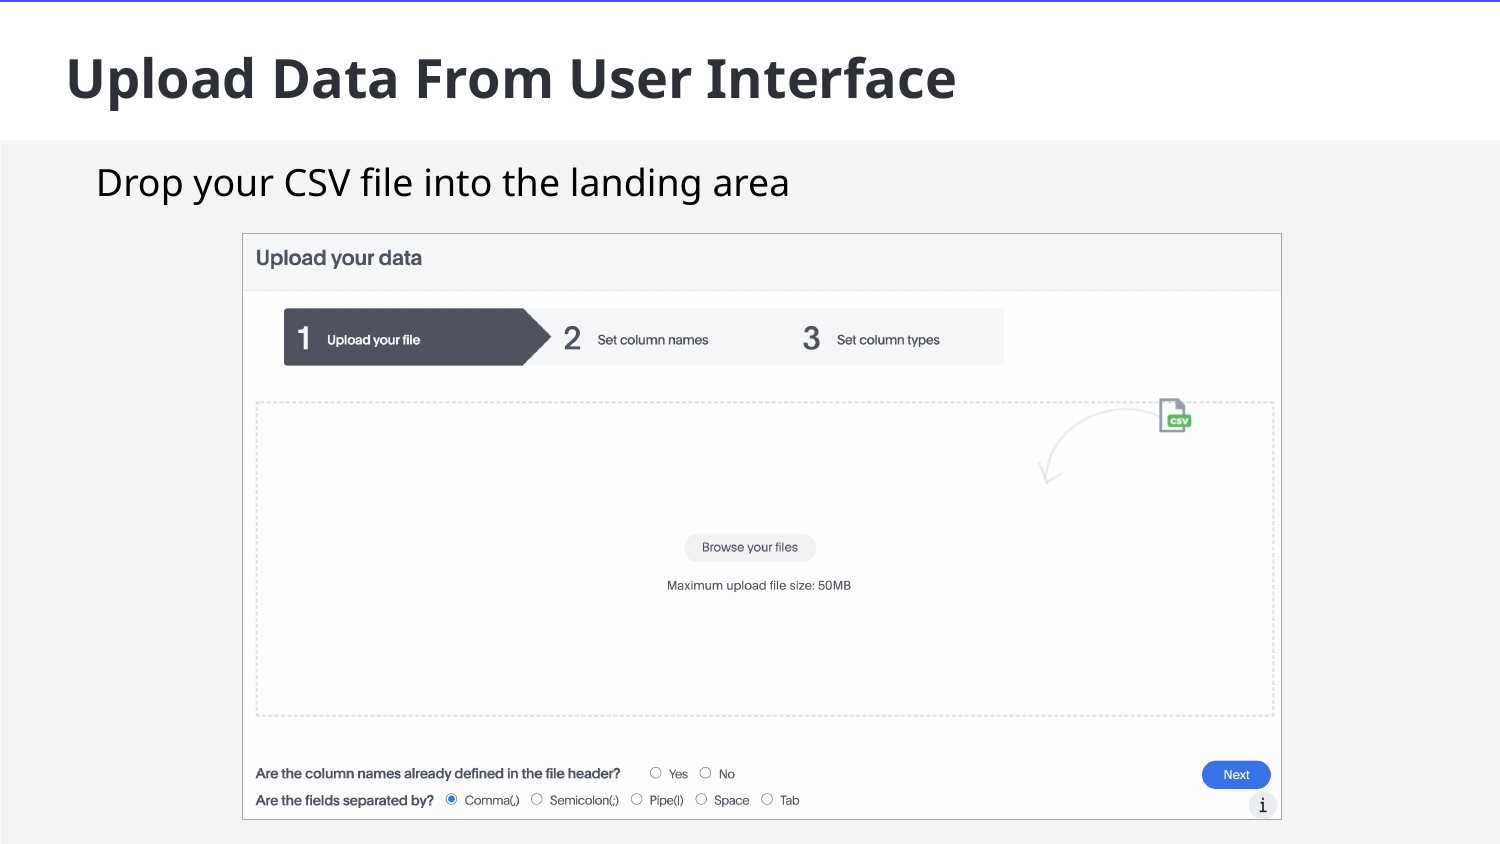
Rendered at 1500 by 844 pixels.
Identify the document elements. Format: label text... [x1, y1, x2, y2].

title Upload Data From User Interface [50, 6, 1475, 148]
picture [242, 233, 1282, 821]
list Drop your CSV file into the landing area [80, 143, 1253, 359]
